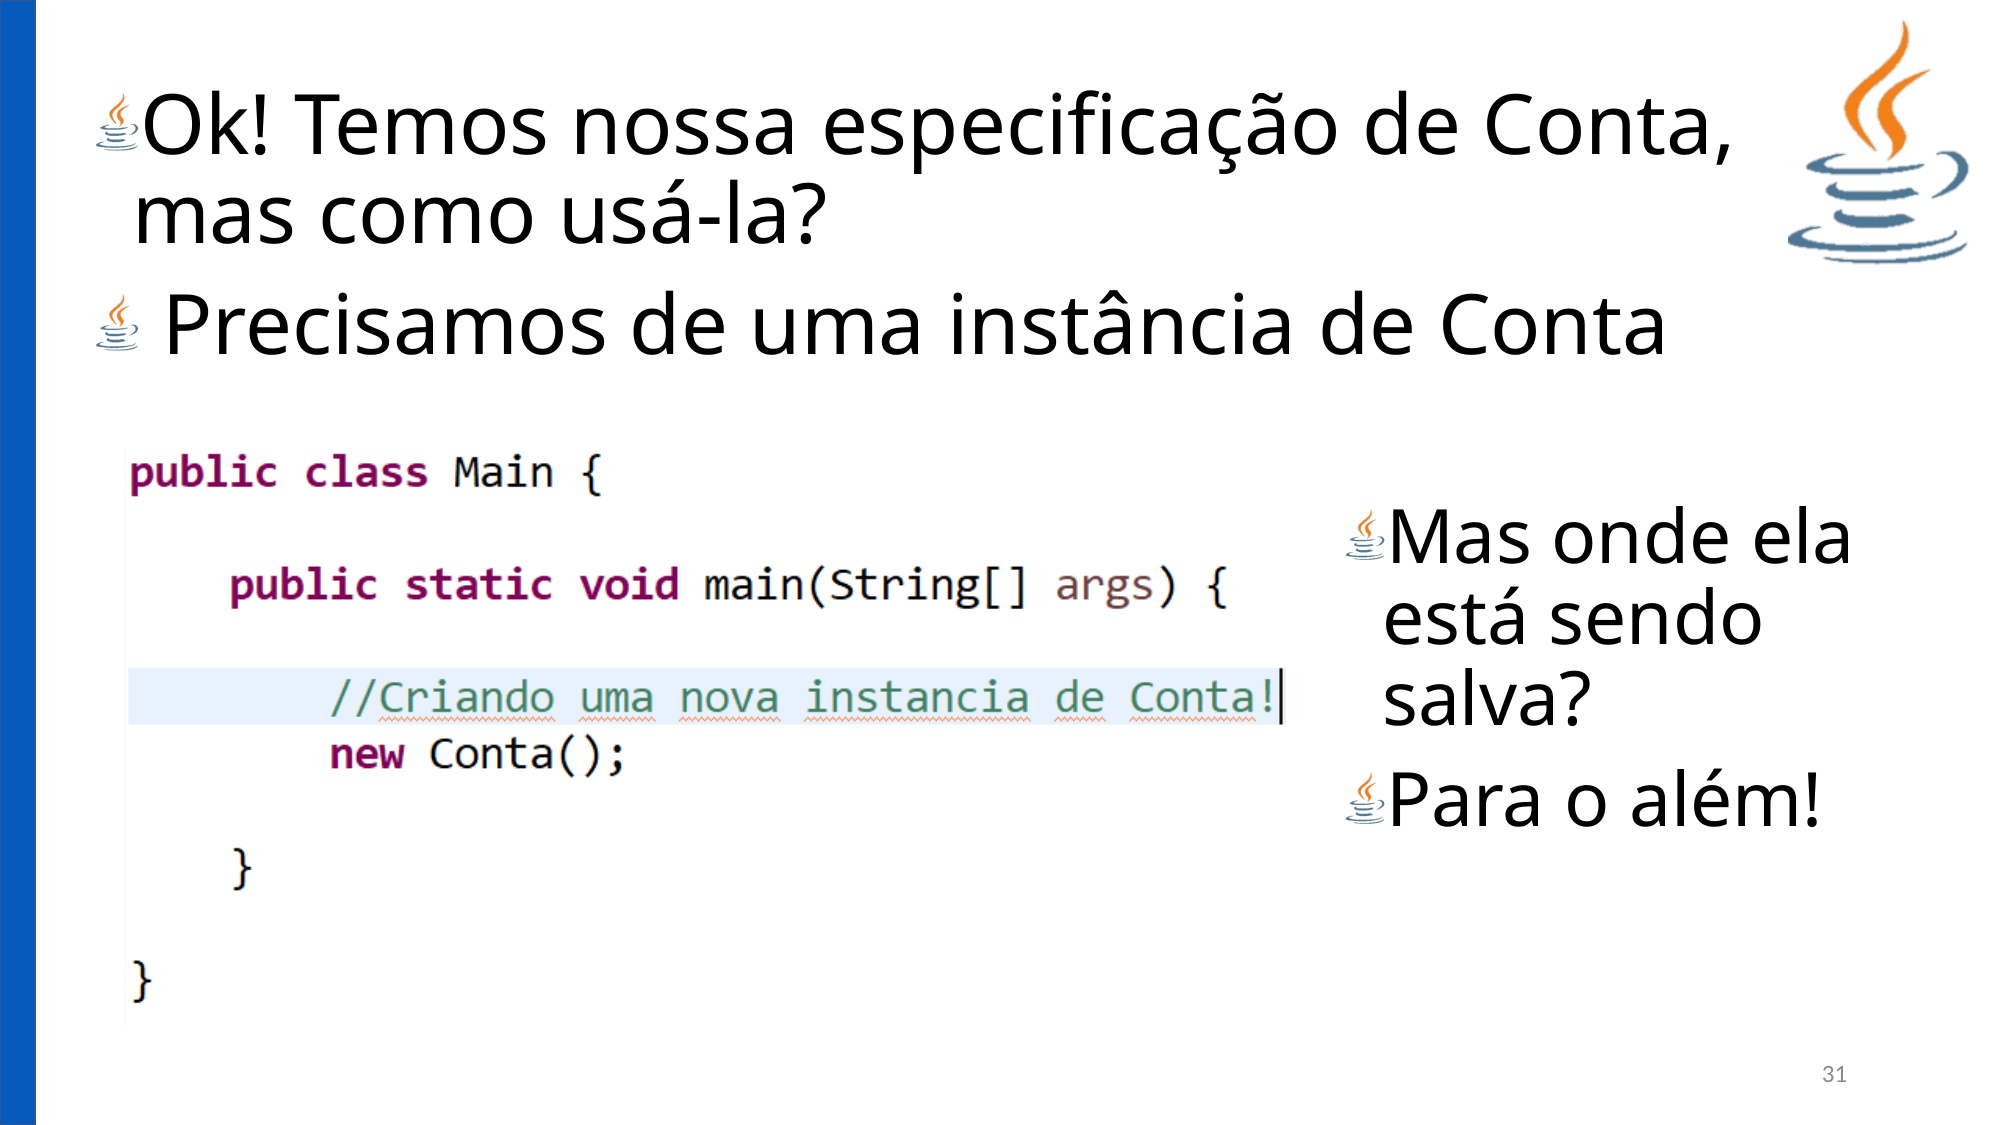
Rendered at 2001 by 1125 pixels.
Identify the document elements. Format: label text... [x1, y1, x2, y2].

slide_number 31 [1412, 1042, 1863, 1103]
picture [124, 448, 1286, 1025]
picture [1344, 508, 1387, 561]
text_box [0, 0, 36, 1125]
text_box Ok! Temos nossa especificação de Conta, mas como usá-la? Precisamos de uma instância de Conta [79, 74, 1836, 563]
picture [1779, 15, 1982, 270]
text_box Mas onde ela está sendo salva? Para o além! [1329, 490, 2000, 1010]
picture [1344, 771, 1387, 825]
picture [94, 92, 141, 152]
picture [94, 293, 141, 352]
